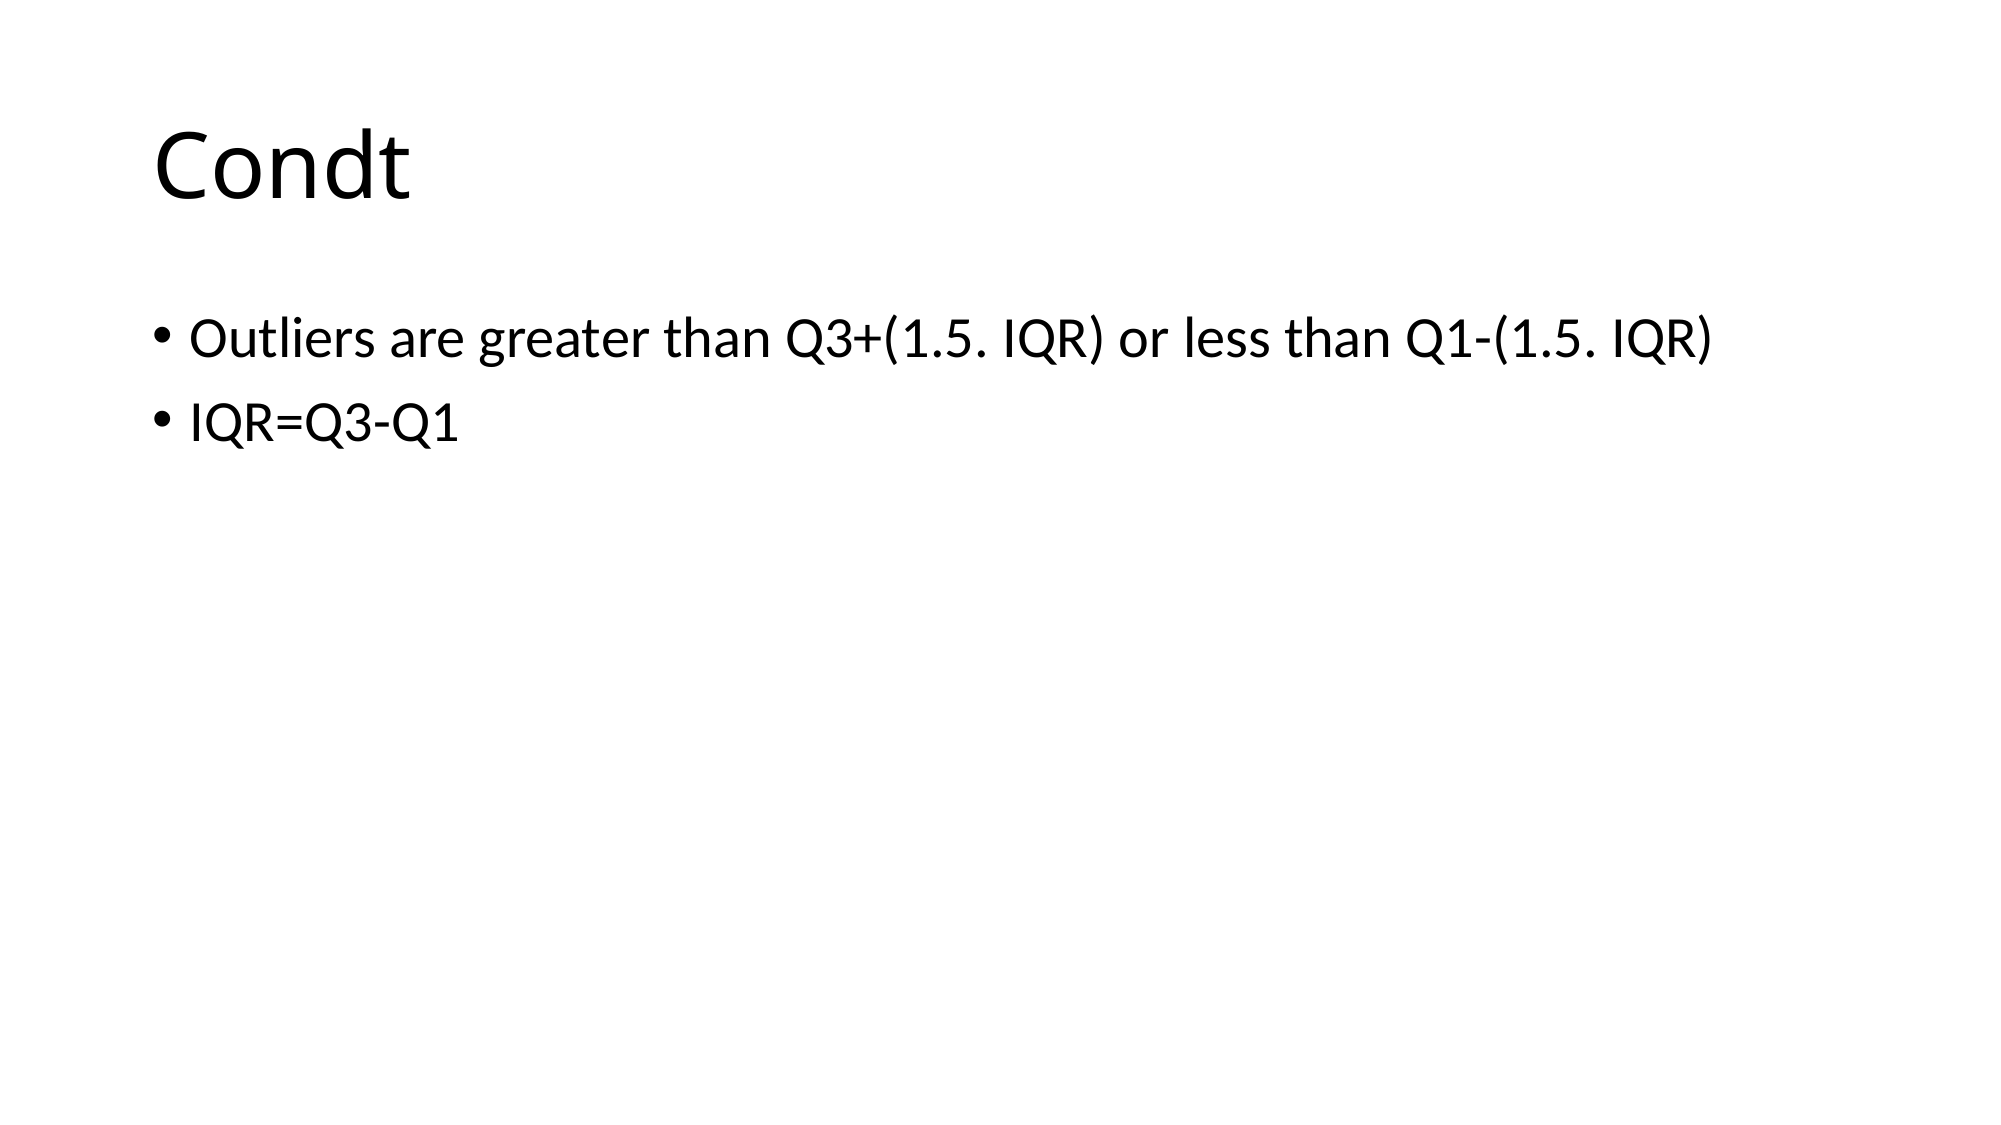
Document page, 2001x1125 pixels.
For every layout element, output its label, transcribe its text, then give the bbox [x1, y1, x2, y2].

list Outliers are greater than Q3+(1.5. IQR) or less than Q1-(1.5. IQR) IQR=Q3-Q1 [137, 299, 1863, 1014]
title Condt [137, 59, 1863, 278]
